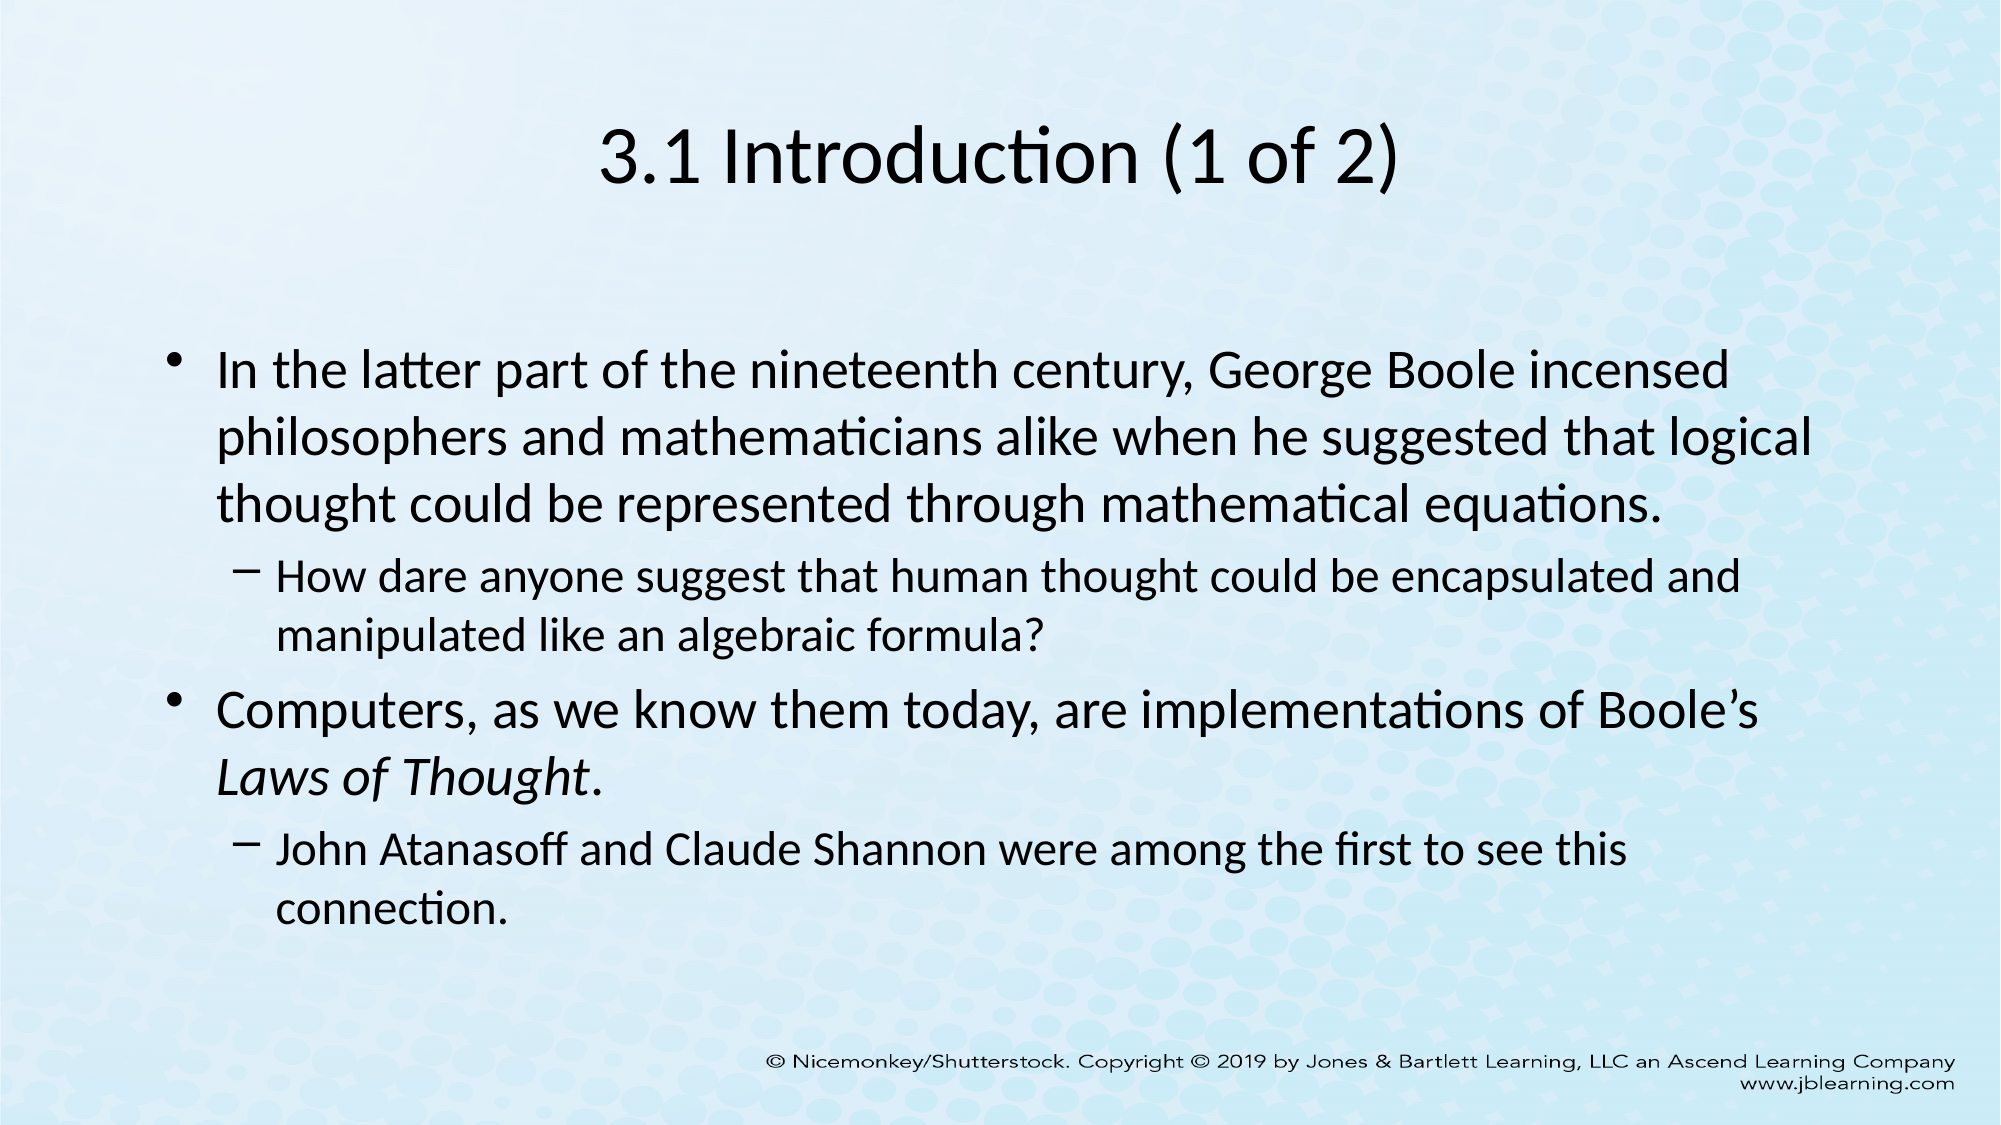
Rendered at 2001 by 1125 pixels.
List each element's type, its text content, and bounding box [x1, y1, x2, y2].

title 3.1 Introduction (1 of 2) [150, 50, 1850, 250]
picture [0, 0, 2001, 1125]
list In the latter part of the nineteenth century, George Boole incensed philosophers and mathematicians alike when he suggested that logical thought could be represented through mathematical equations. How dare anyone suggest that human thought could be encapsulated and manipulated like an algebraic formula? Computers, as we know them today, are implementations of Boole’s Laws of Thought. John Atanasoff and Claude Shannon were among the first to see this connection. [150, 324, 1850, 1000]
